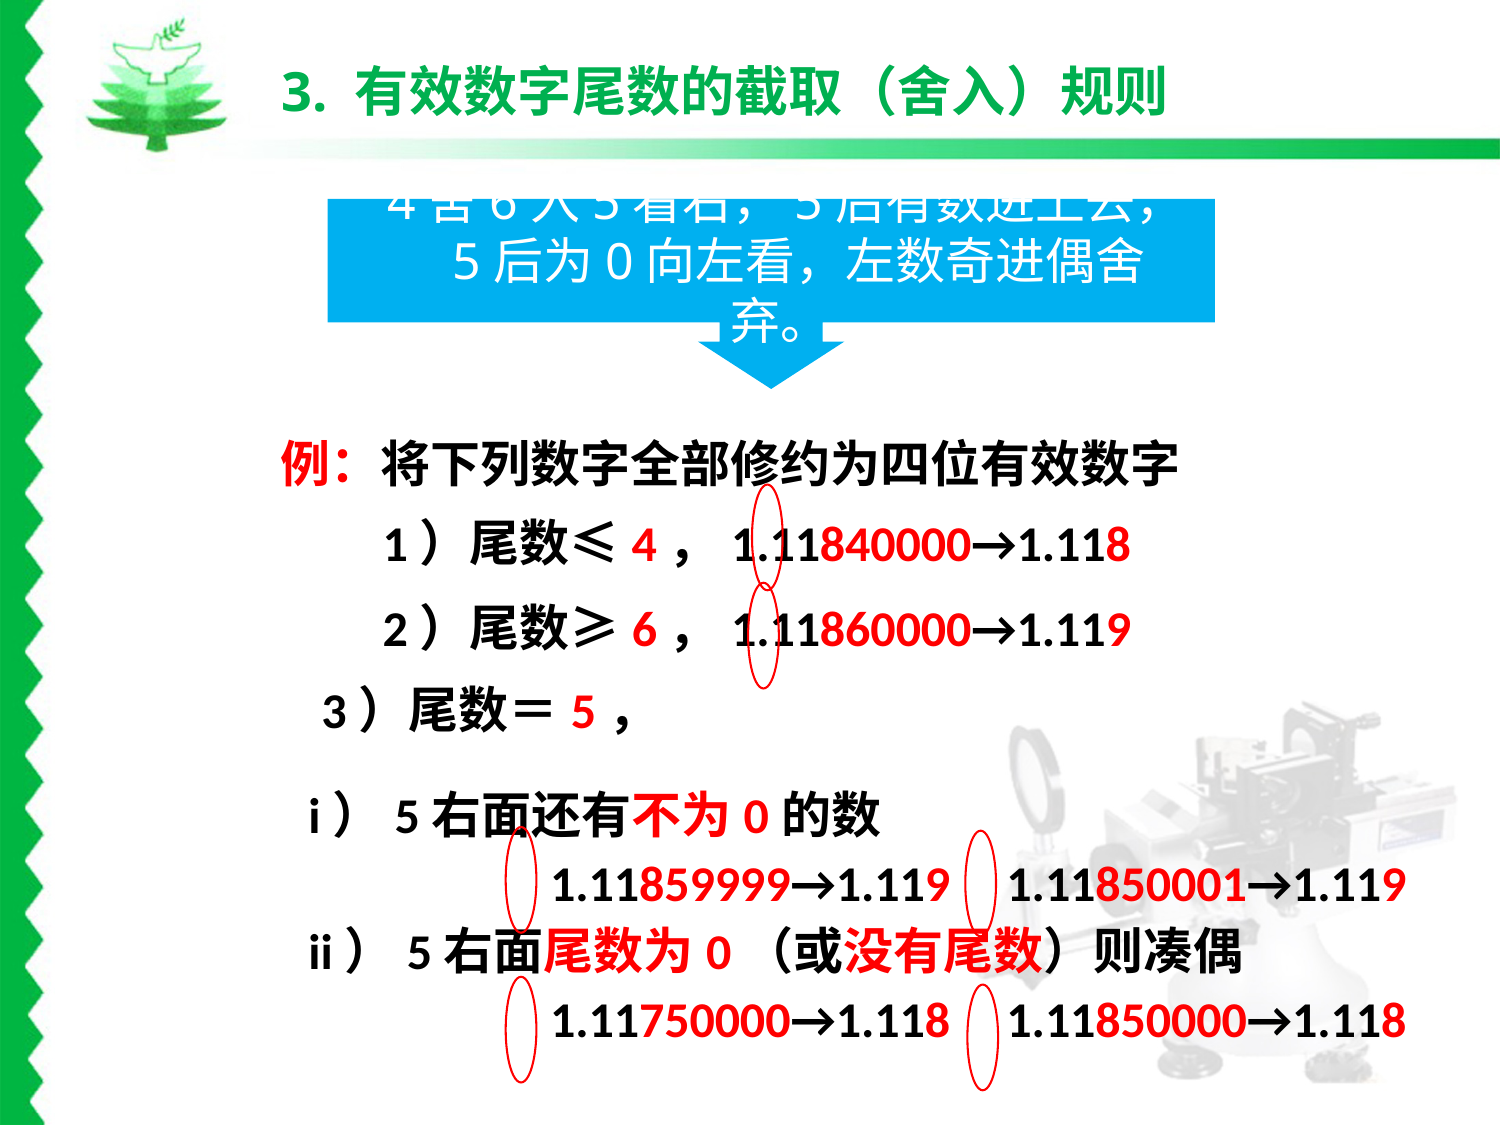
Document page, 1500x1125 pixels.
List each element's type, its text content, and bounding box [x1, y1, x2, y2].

picture [0, 0, 1500, 1125]
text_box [327, 188, 1215, 390]
text_box 例：将下列数字全部修约为四位有效数字 [265, 394, 1329, 500]
text_box 3）尾数＝5， [231, 672, 857, 746]
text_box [218, 777, 1447, 1091]
text_box 3. 有效数字尾数的截取（舍入）规则 [266, 50, 1184, 131]
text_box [292, 582, 1278, 689]
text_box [292, 484, 1160, 582]
